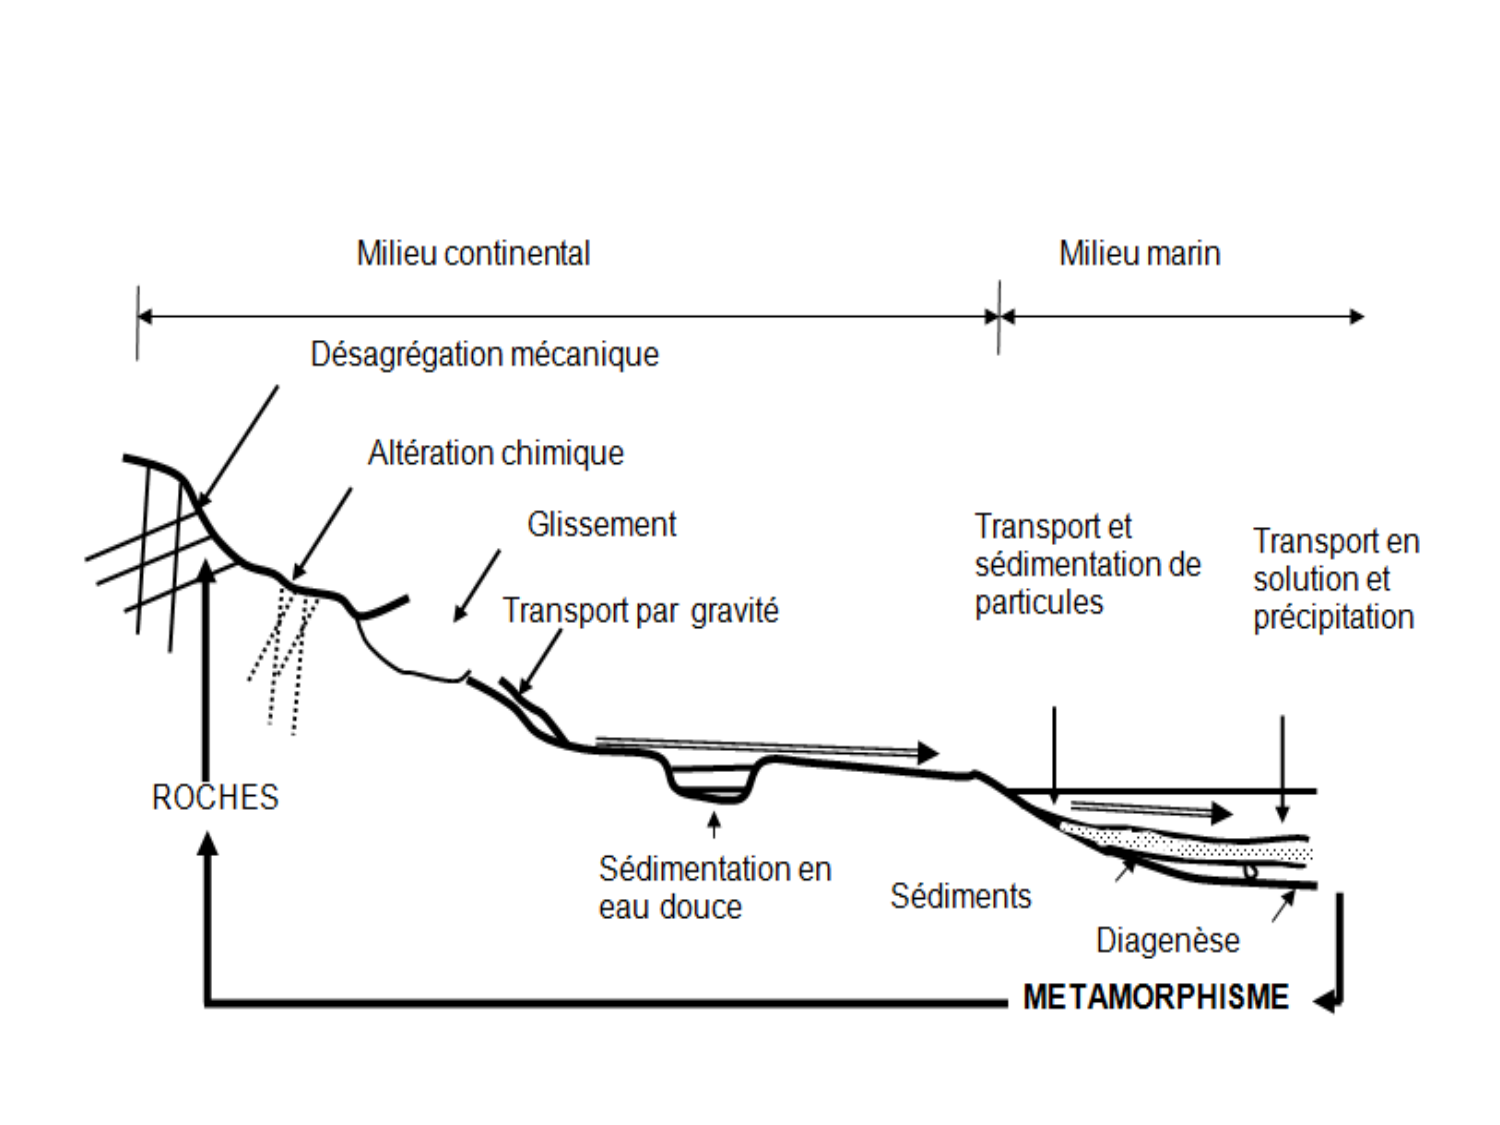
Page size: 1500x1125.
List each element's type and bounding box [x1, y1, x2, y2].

picture [70, 234, 1442, 1044]
